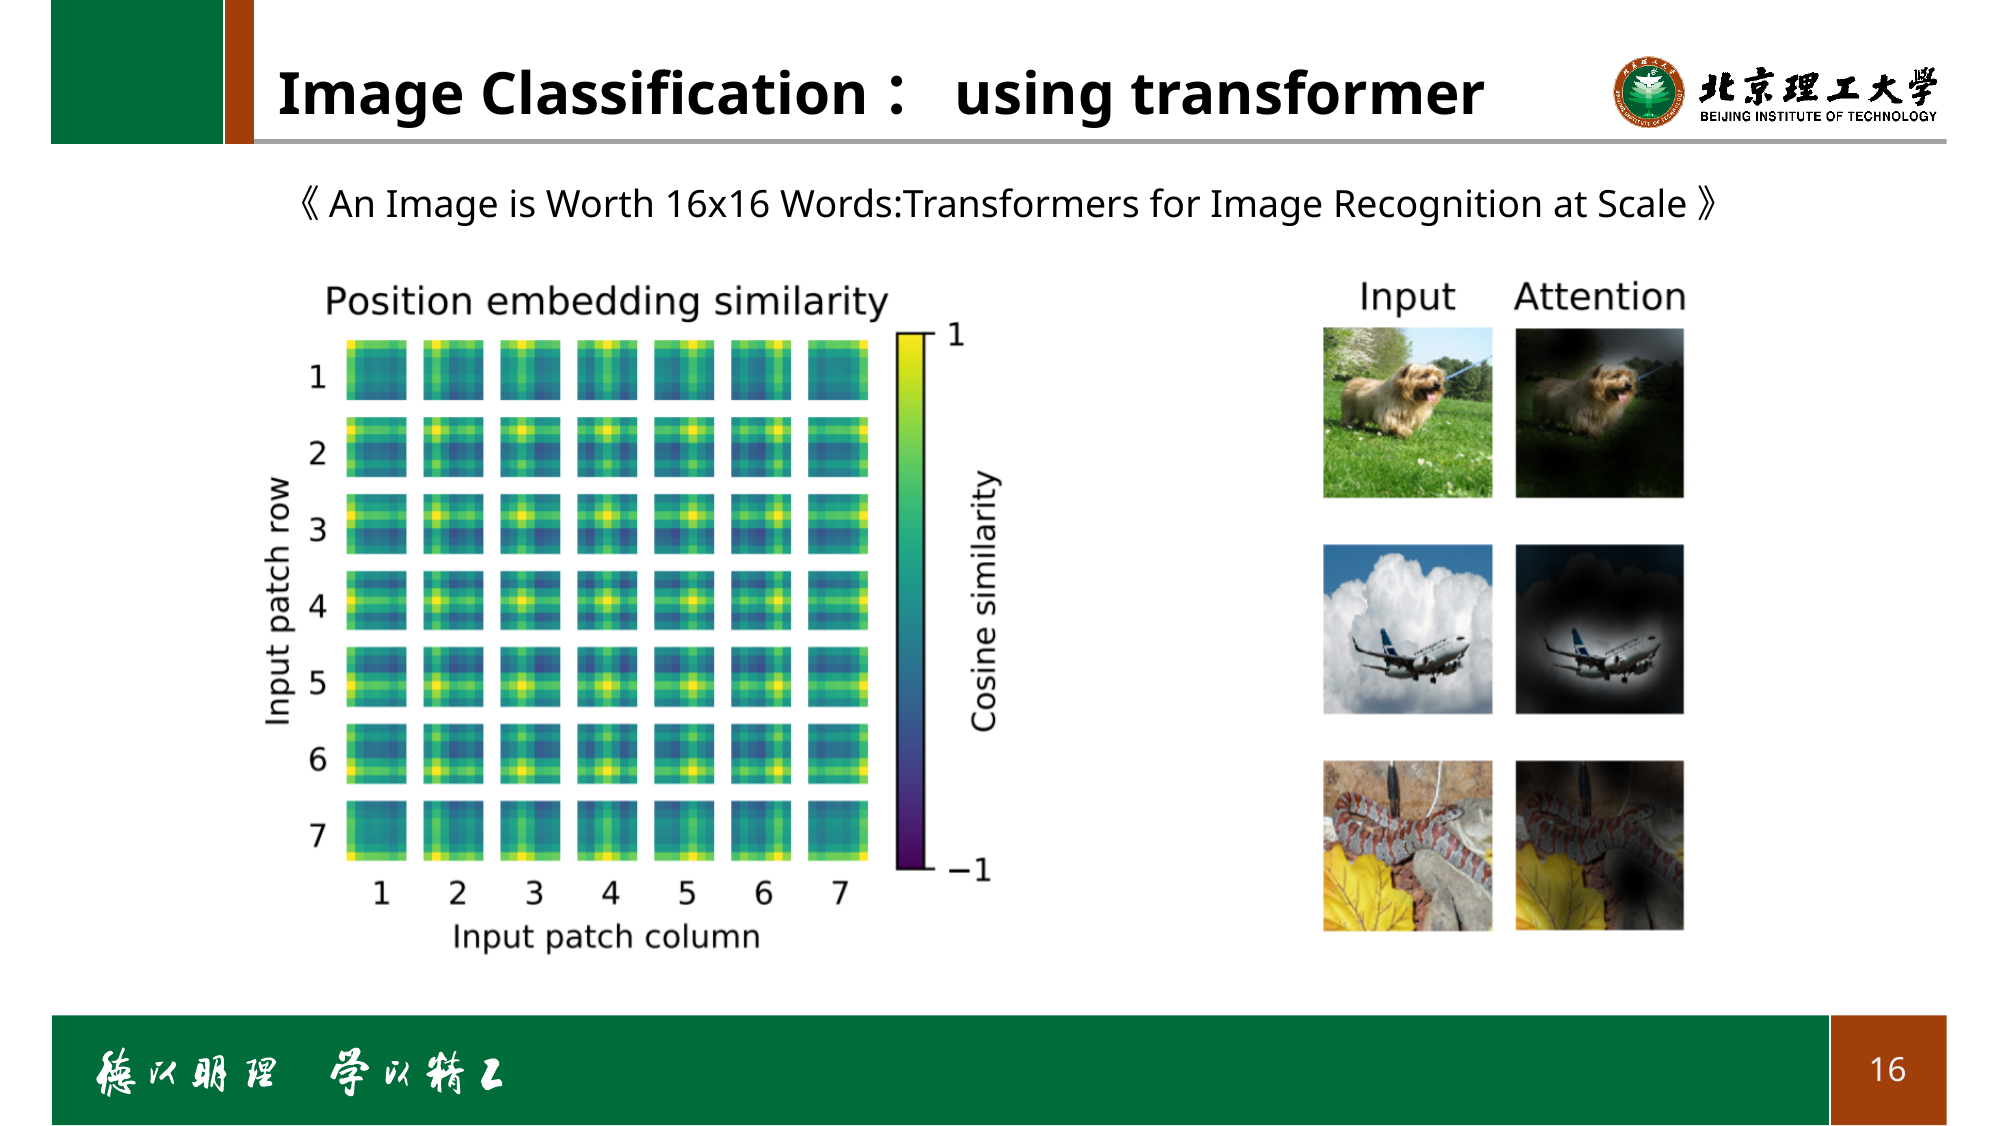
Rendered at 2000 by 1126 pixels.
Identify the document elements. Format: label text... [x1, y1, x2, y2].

picture [1283, 254, 1724, 972]
picture [243, 243, 1041, 983]
text_box 《An Image is Worth 16x16 Words:Transformers for Image Recognition at Scale》 [125, 172, 1892, 233]
picture [1682, 56, 1937, 128]
title Image Classification：using transformer [263, 56, 1682, 136]
